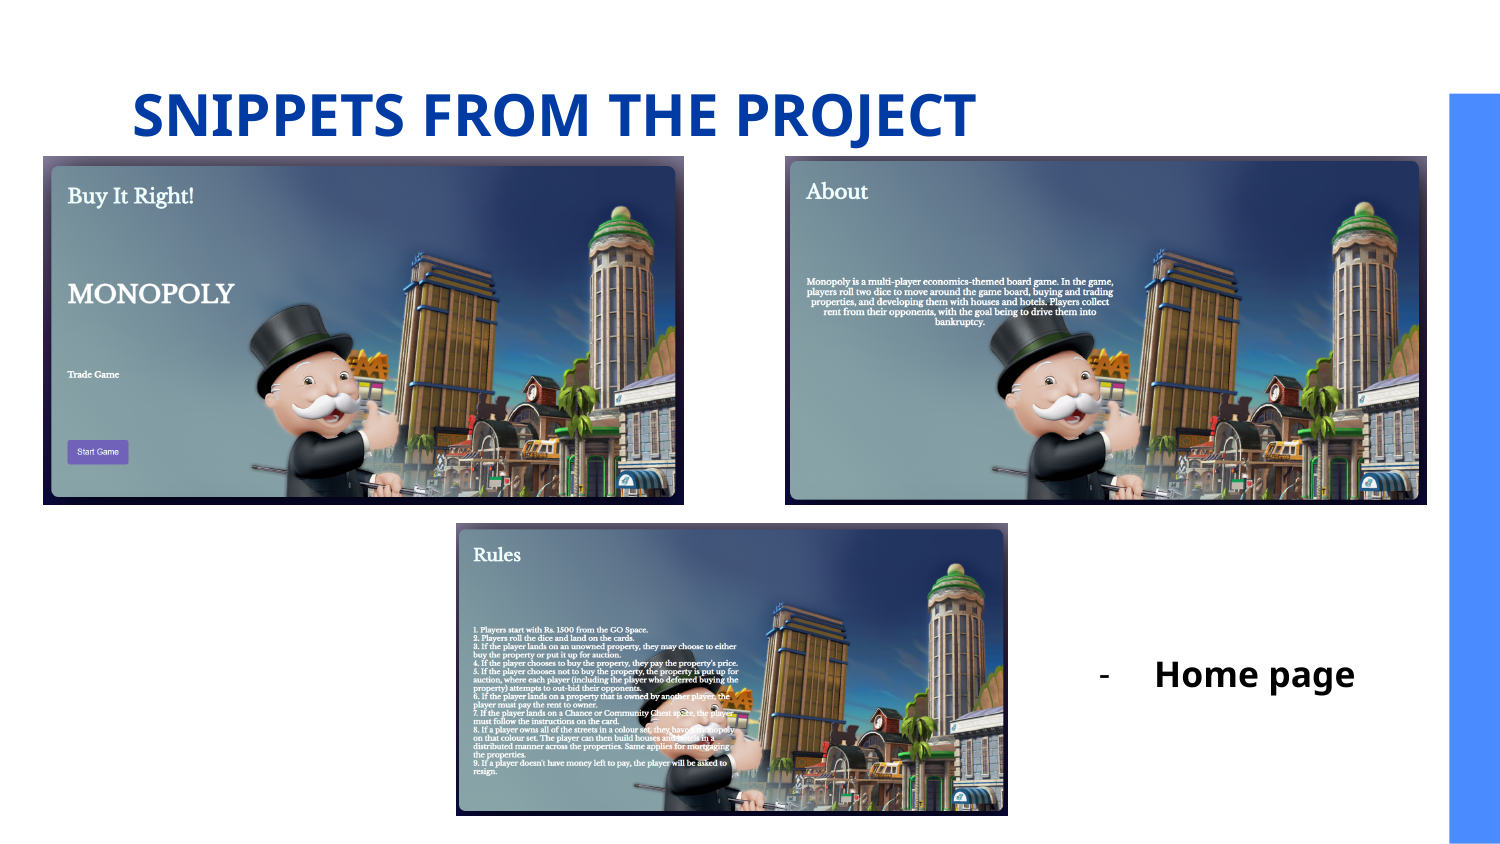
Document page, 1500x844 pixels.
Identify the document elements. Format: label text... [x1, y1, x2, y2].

picture [456, 523, 1008, 816]
title SNIPPETS FROM THE PROJECT [117, 62, 1383, 170]
picture [785, 156, 1427, 505]
text_box Home page [1064, 636, 1401, 710]
picture [42, 156, 685, 505]
